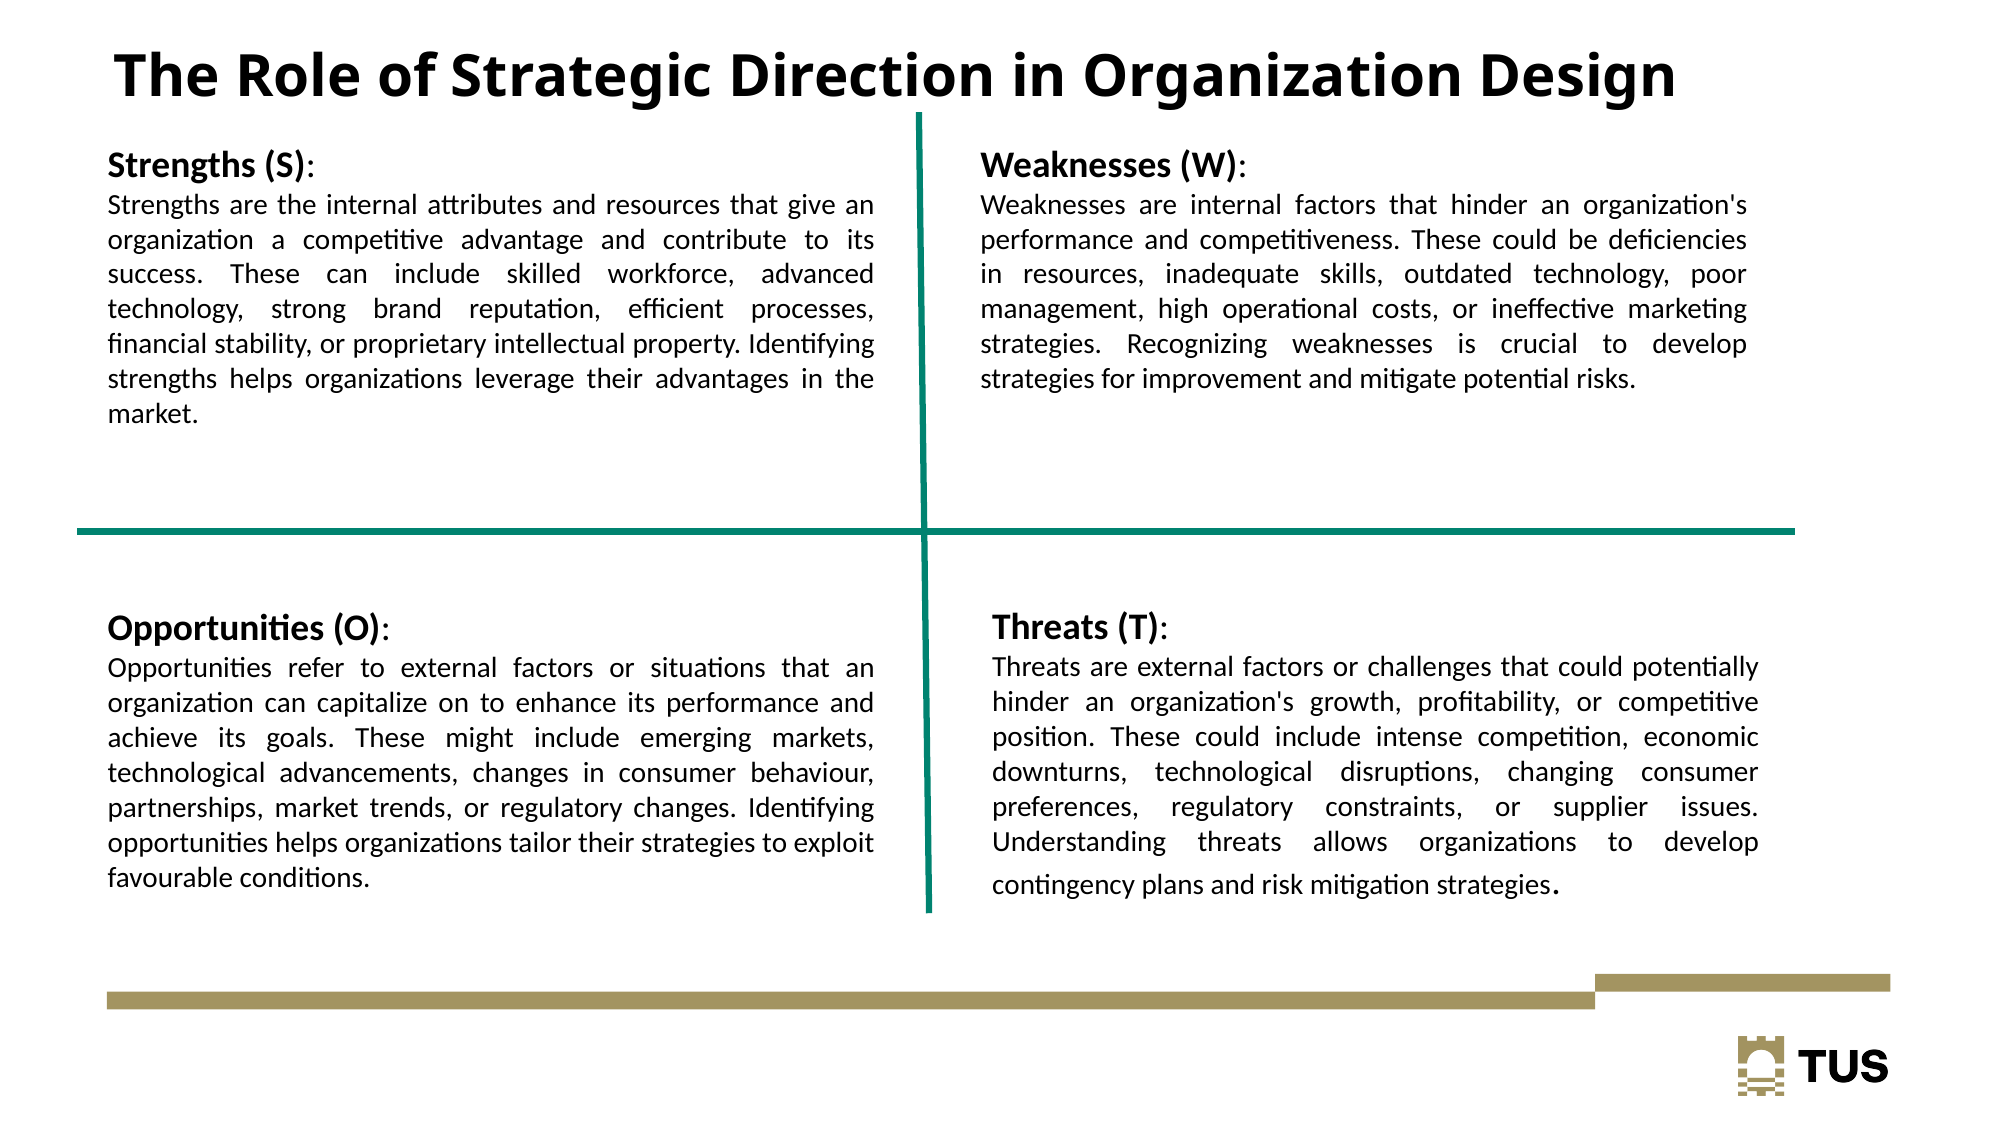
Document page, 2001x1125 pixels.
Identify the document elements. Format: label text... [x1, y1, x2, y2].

text_box Threats (T): Threats are external factors or challenges that could potentially hinder an organization's growth, profitability, or competitive position. These could include intense competition, economic downturns, technological disruptions, changing consumer preferences, regulatory constraints, or supplier issues. Understanding threats allows organizations to develop contingency plans and risk mitigation strategies. [977, 595, 1775, 910]
text_box Weaknesses (W): Weaknesses are internal factors that hinder an organization's performance and competitiveness. These could be deficiencies in resources, inadequate skills, outdated technology, poor management, high operational costs, or ineffective marketing strategies. Recognizing weaknesses is crucial to develop strategies for improvement and mitigate potential risks. [965, 132, 1763, 448]
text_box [918, 112, 930, 531]
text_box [918, 532, 930, 914]
text_box Strengths (S): Strengths are the internal attributes and resources that give an organization a competitive advantage and contribute to its success. These can include skilled workforce, advanced technology, strong brand reputation, efficient processes, financial stability, or proprietary intellectual property. Identifying strengths helps organizations leverage their advantages in the market. [93, 132, 890, 528]
text_box Opportunities (O): Opportunities refer to external factors or situations that an organization can capitalize on to enhance its performance and achieve its goals. These might include emerging markets, technological advancements, changes in consumer behaviour, partnerships, market trends, or regulatory changes. Identifying opportunities helps organizations tailor their strategies to exploit favourable conditions. [93, 595, 890, 946]
title The Role of Strategic Direction in Organization Design [113, 38, 1878, 163]
picture [1738, 1036, 1888, 1096]
